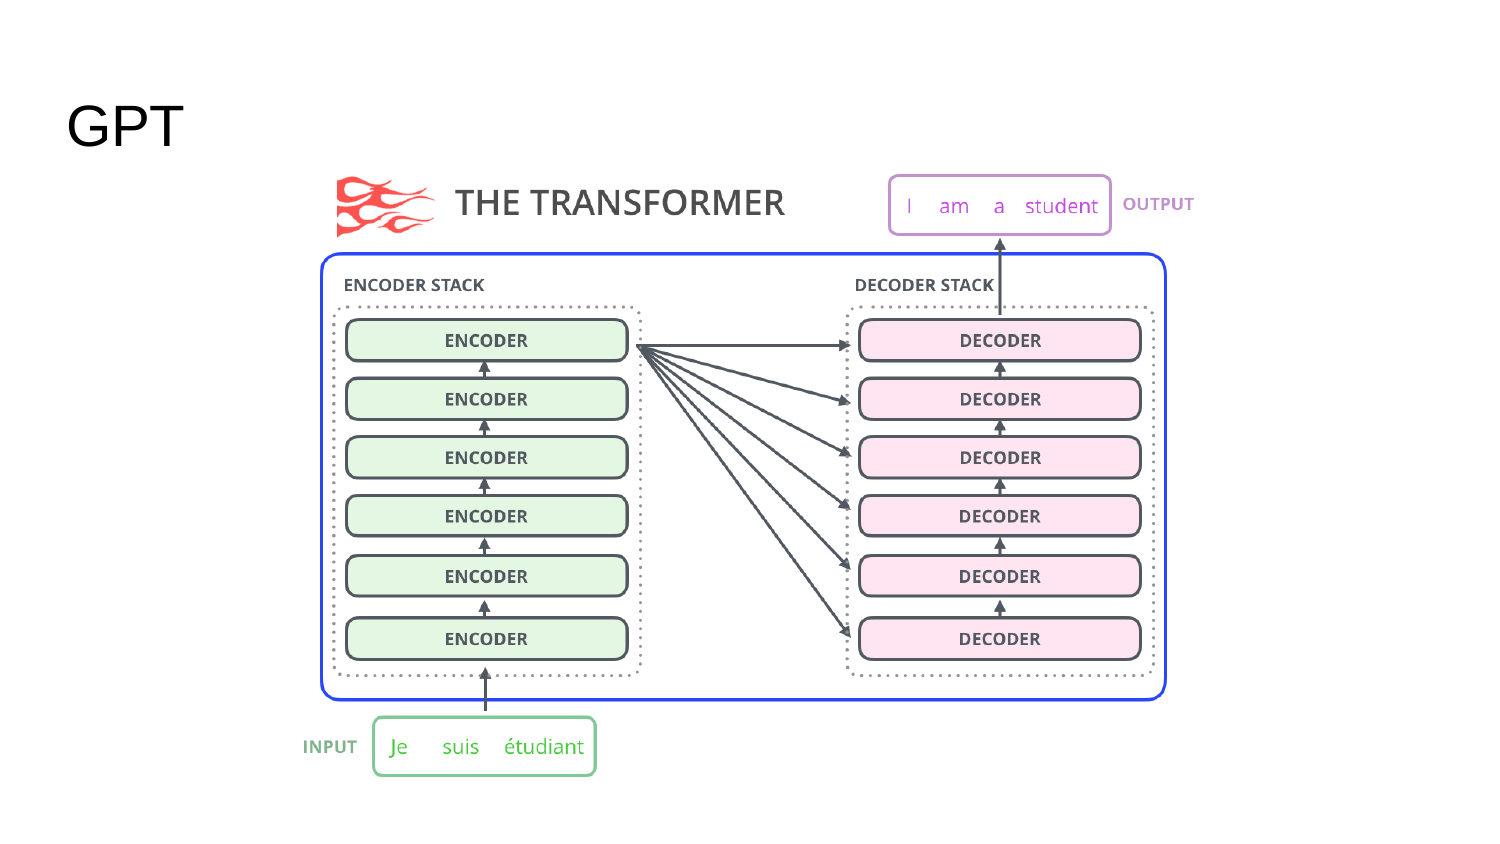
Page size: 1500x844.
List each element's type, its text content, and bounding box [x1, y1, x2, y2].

picture [281, 166, 1218, 794]
title GPT [51, 72, 1449, 167]
